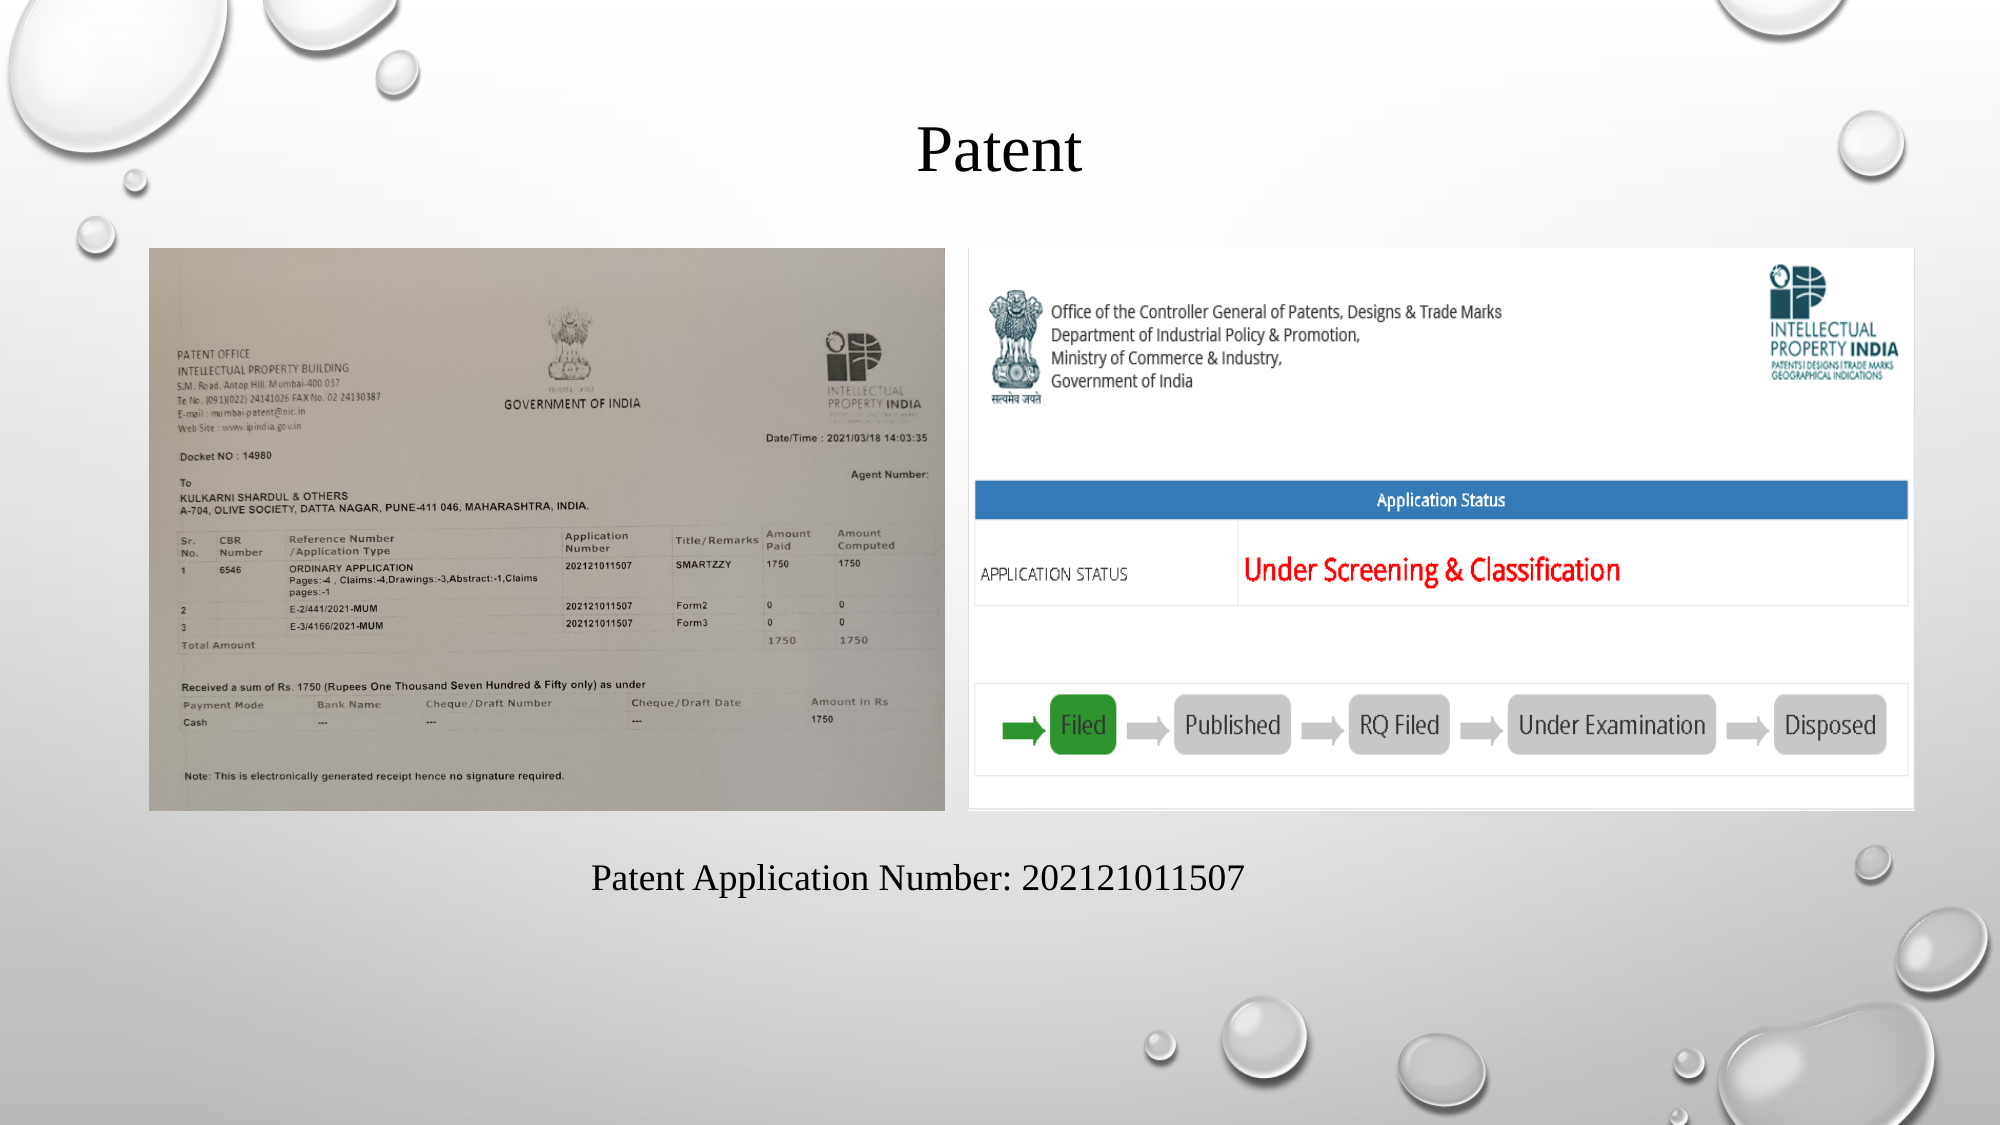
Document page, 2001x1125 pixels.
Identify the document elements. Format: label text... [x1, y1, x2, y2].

picture [0, 0, 2000, 1125]
text_box Patent Application Number: 202121011507 [576, 845, 1424, 906]
title Patent [149, 101, 1851, 199]
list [149, 248, 945, 811]
